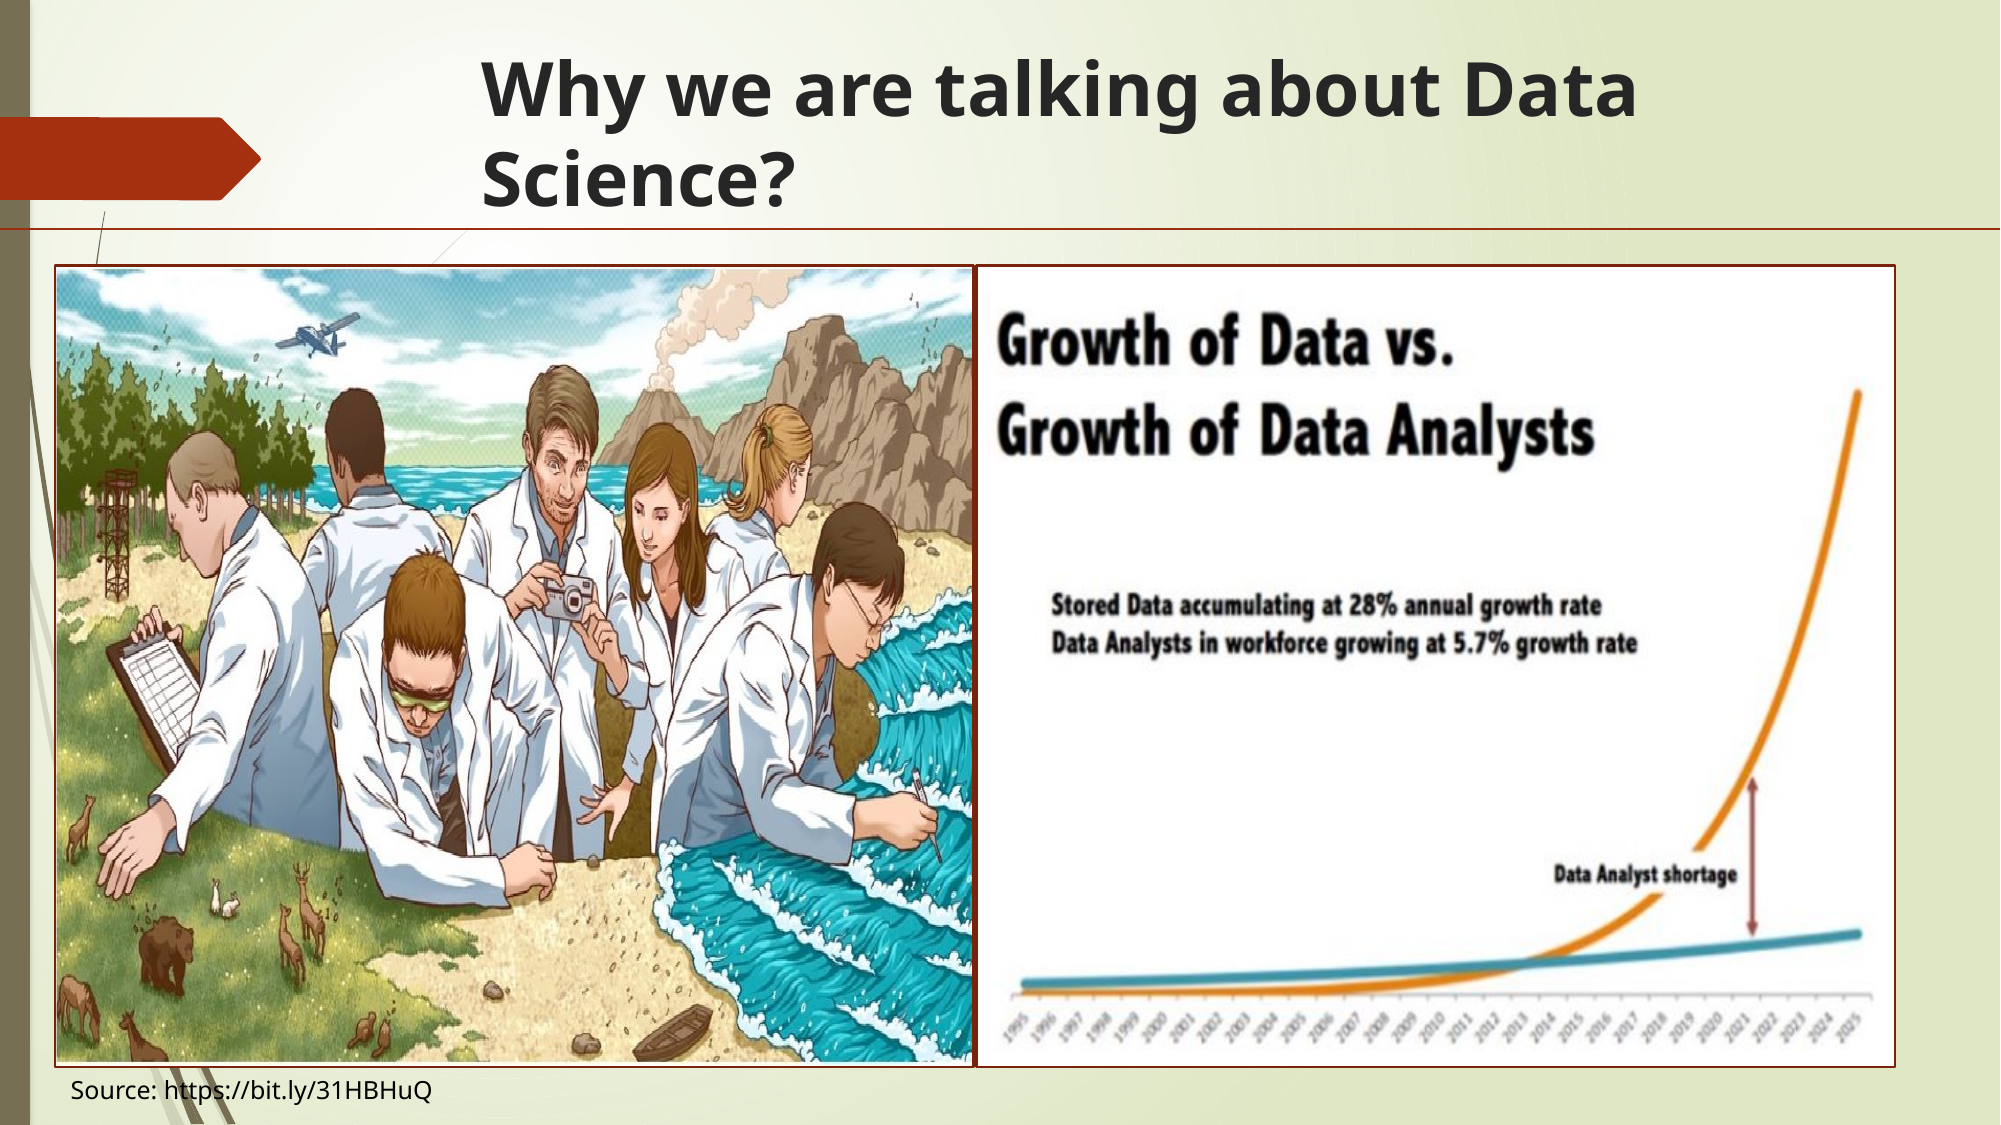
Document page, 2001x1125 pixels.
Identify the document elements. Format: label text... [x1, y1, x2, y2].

title Why we are talking about Data Science? [466, 34, 1879, 228]
text_box Source: https://bit.ly/31HBHuQ [55, 1066, 449, 1112]
title Why we are talking about Data Science? [466, 239, 1879, 247]
text_box [975, 264, 1896, 1068]
text_box [54, 264, 975, 1068]
